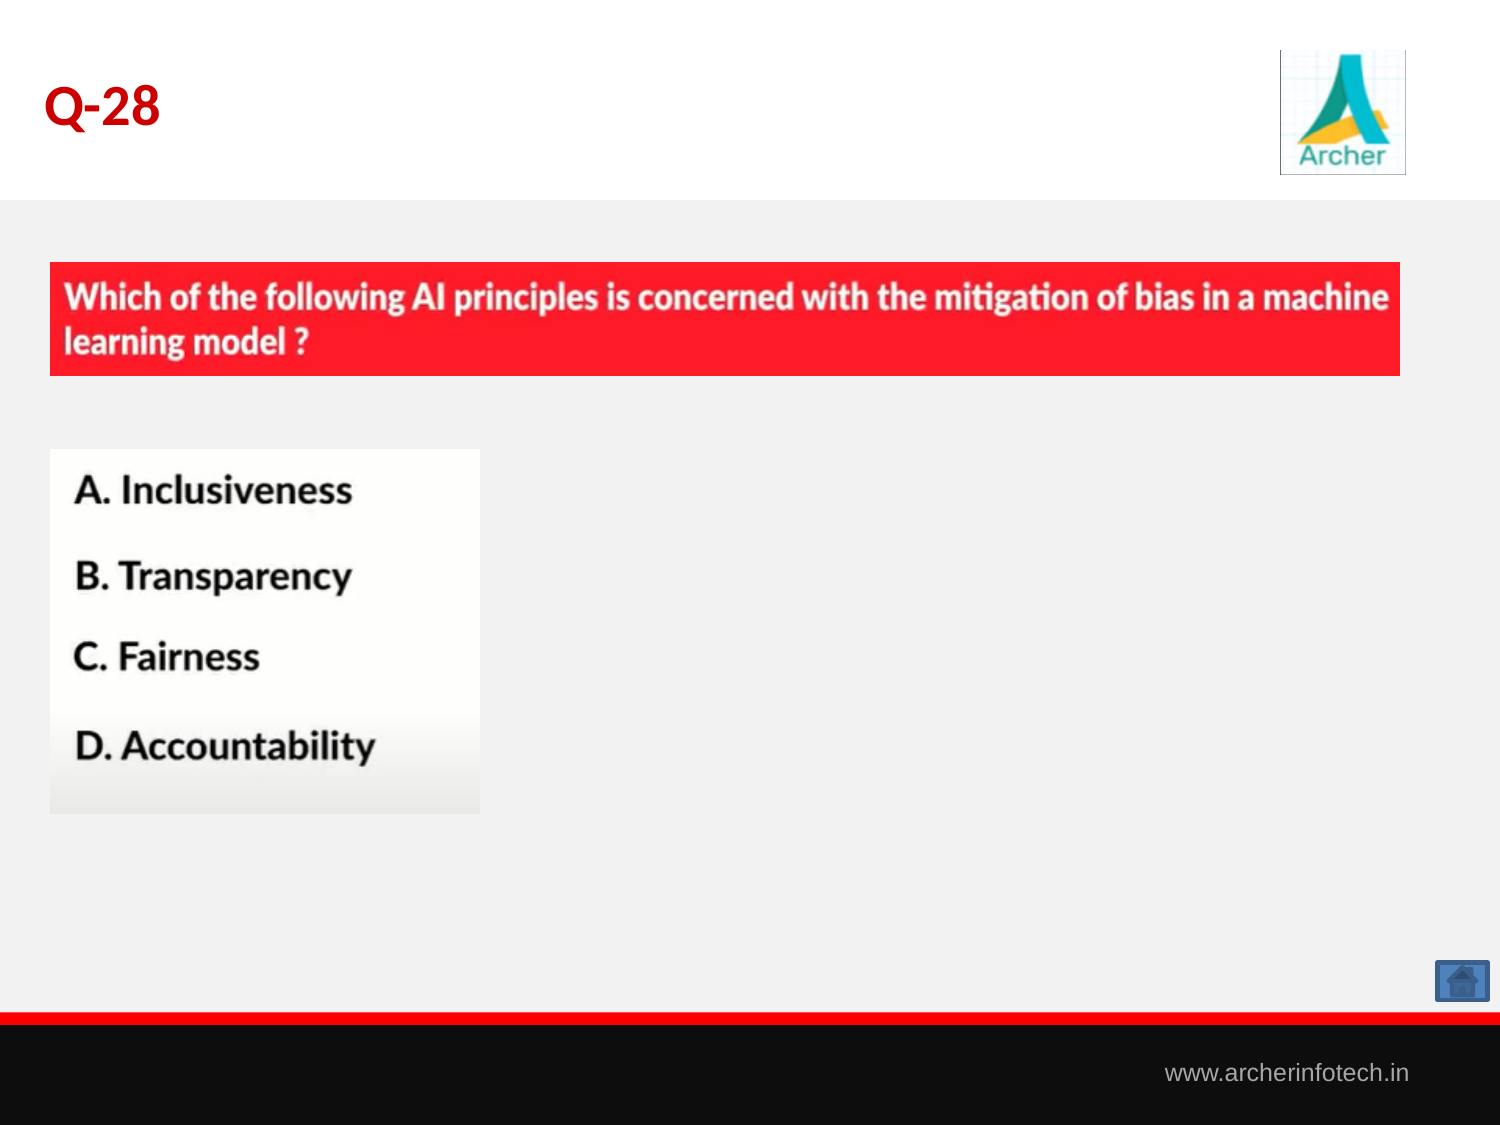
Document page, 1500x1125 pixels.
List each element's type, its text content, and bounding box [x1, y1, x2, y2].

title Q-28 [29, 37, 805, 168]
picture [1280, 50, 1406, 175]
picture [49, 449, 480, 815]
text_box [1435, 960, 1490, 1002]
picture [49, 262, 1401, 376]
